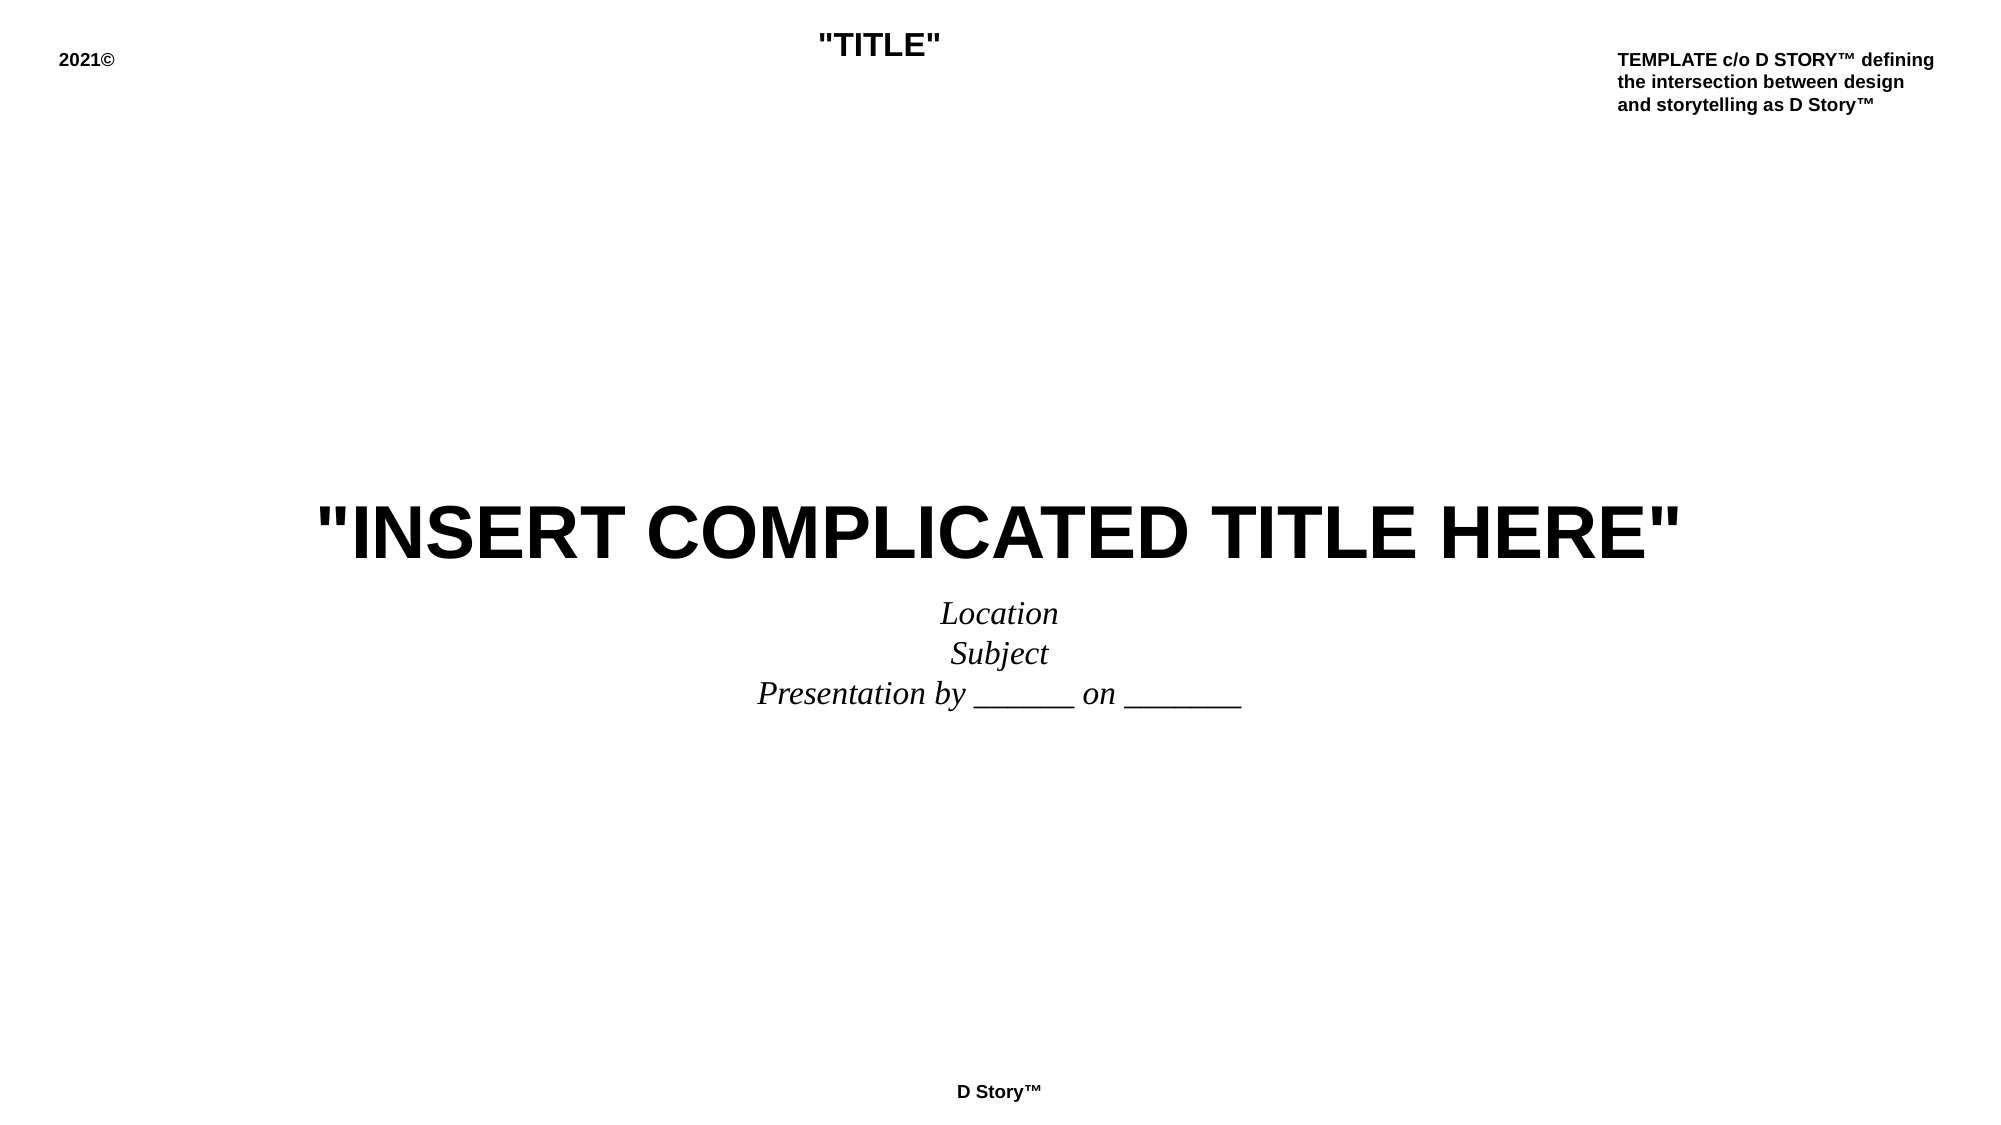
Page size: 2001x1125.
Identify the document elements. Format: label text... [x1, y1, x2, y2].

text_box "INSERT COMPLICATED TITLE HERE" [293, 476, 1707, 582]
text_box Location Subject Presentation by ______ on _______ [742, 583, 1258, 719]
text_box "TITLE" [802, 15, 957, 71]
